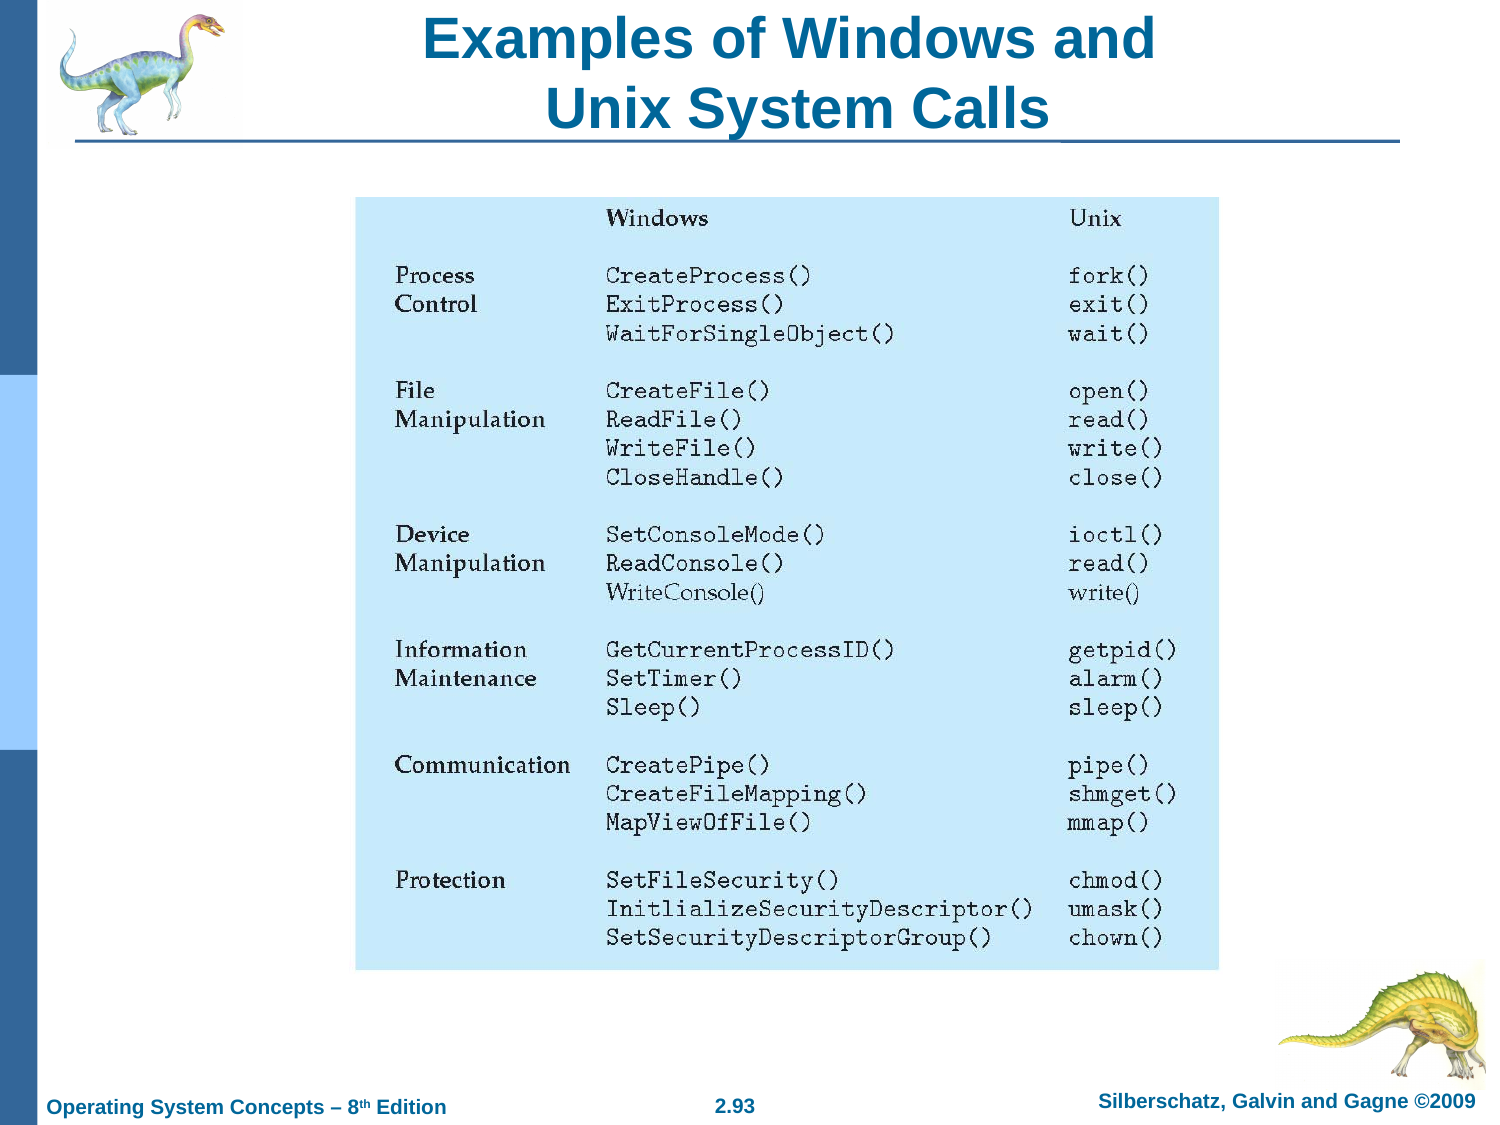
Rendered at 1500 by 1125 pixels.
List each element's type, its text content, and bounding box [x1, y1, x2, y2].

picture [46, 0, 243, 149]
picture [348, 197, 1235, 987]
picture [1275, 959, 1486, 1090]
title Examples of Windows and Unix System Calls [170, 53, 1426, 149]
